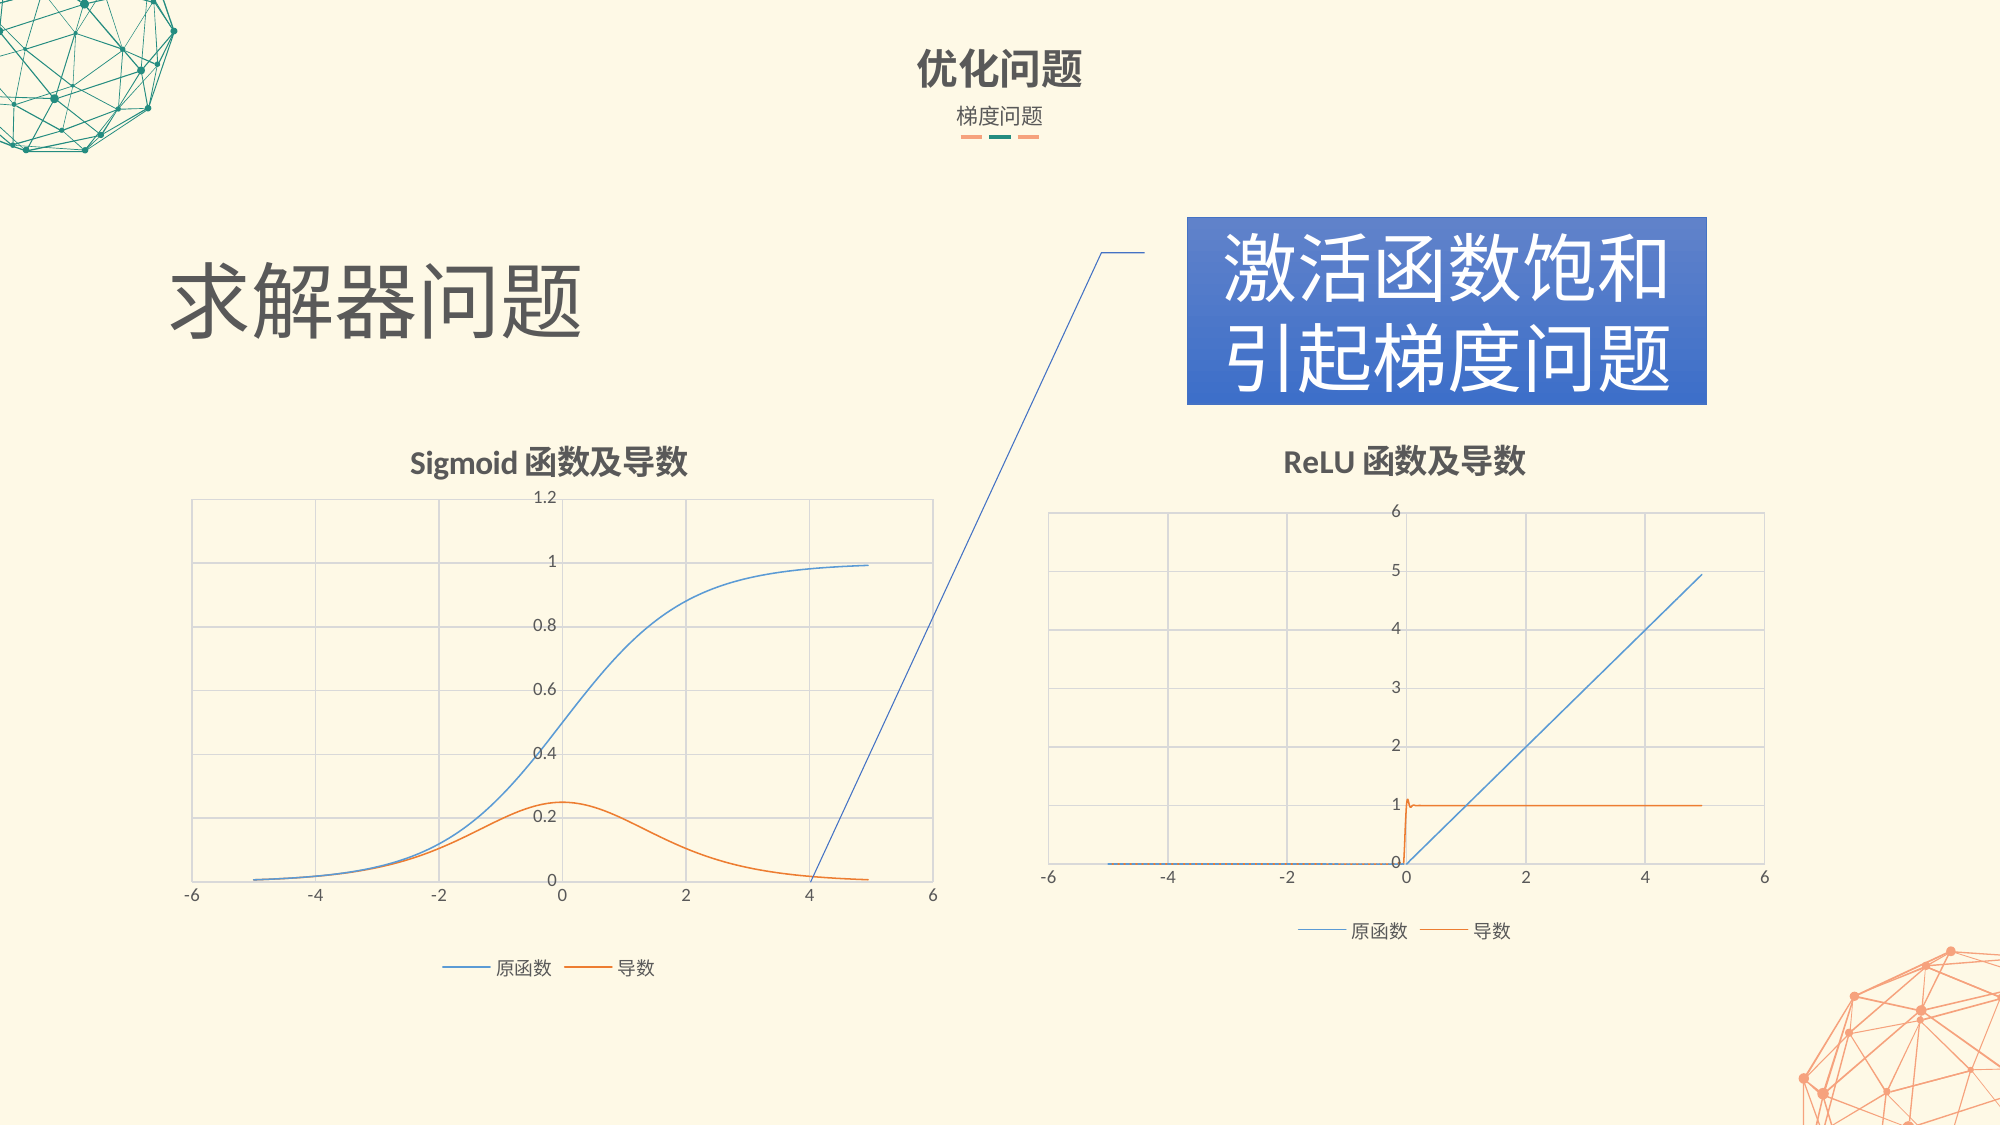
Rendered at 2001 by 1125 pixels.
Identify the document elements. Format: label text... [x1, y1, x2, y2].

text_box 优化问题 [901, 35, 1099, 87]
text_box 梯度问题 [737, 87, 1263, 137]
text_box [1798, 946, 2000, 1125]
text_box 求解器问题 [153, 241, 600, 357]
chart [145, 407, 953, 987]
chart [1025, 407, 1785, 949]
text_box 激活函数饱和引起梯度问题 [1187, 217, 1707, 405]
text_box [0, 0, 178, 154]
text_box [960, 136, 1040, 154]
